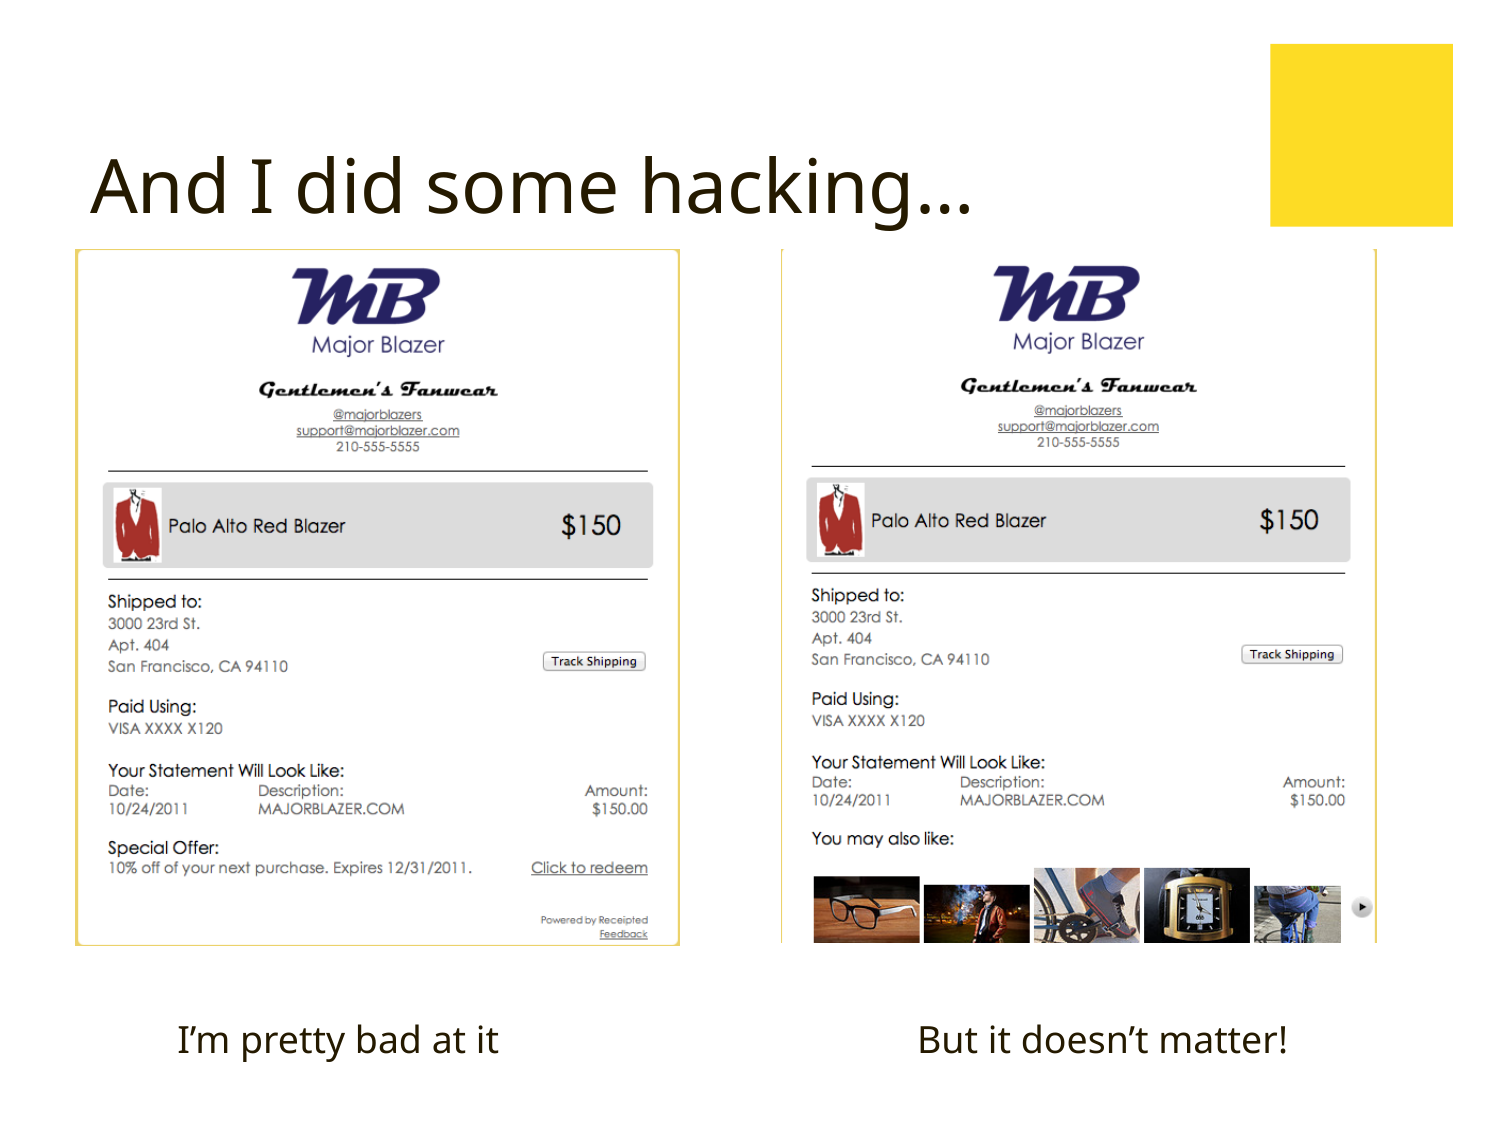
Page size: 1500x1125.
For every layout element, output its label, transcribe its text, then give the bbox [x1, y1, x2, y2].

title And I did some hacking… [75, 43, 1271, 236]
text_box But it doesn’t matter! [902, 1008, 1304, 1069]
picture [781, 248, 1378, 944]
picture [74, 248, 680, 946]
text_box I’m pretty bad at it [162, 1008, 515, 1069]
